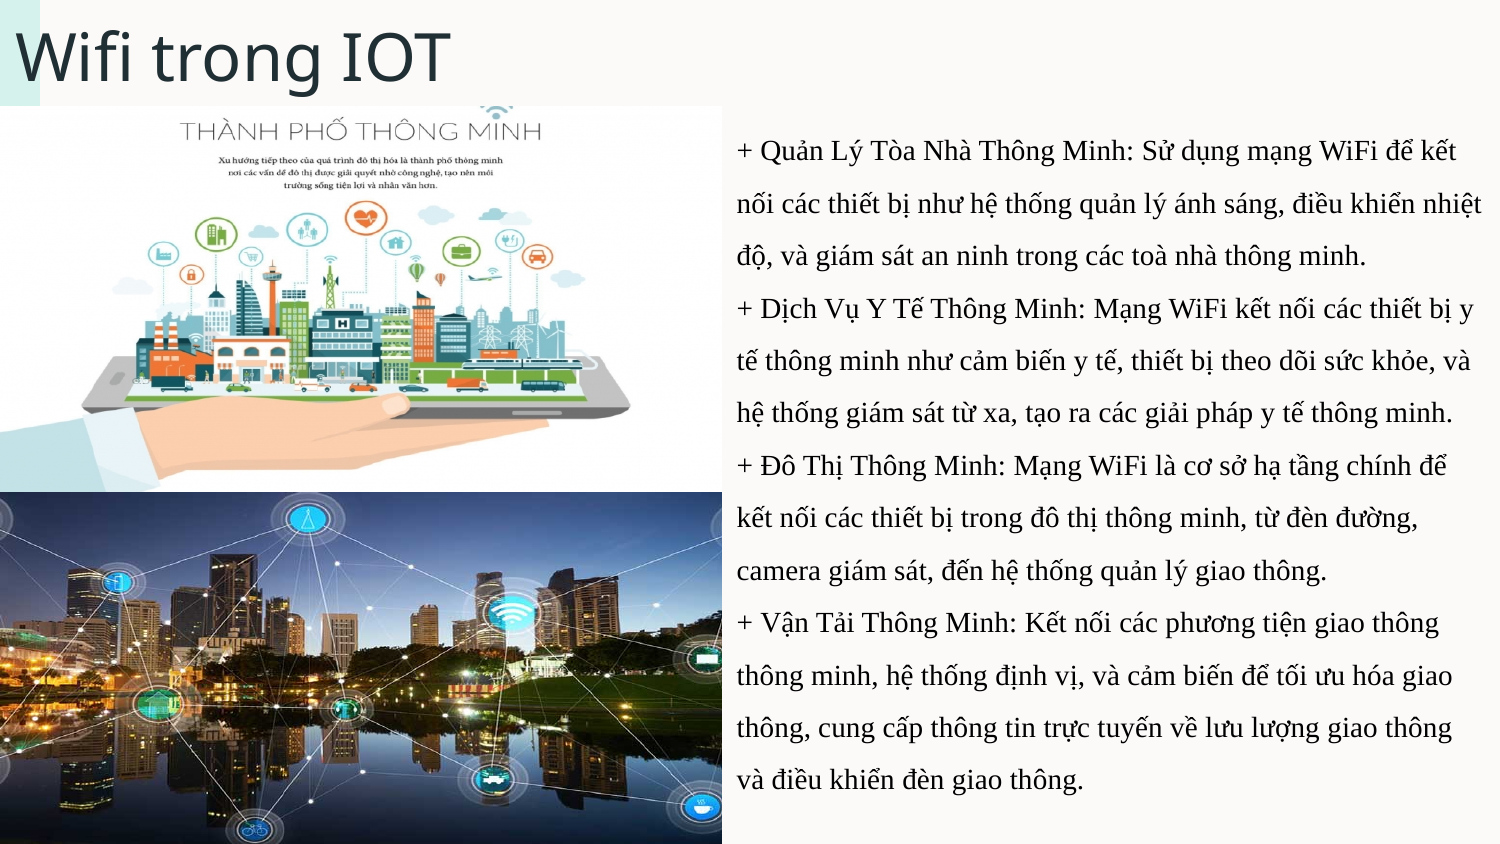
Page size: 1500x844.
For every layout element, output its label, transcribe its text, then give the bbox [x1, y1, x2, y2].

text_box + Quản Lý Tòa Nhà Thông Minh: Sử dụng mạng WiFi để kết nối các thiết bị như hệ thống quản lý ánh sáng, điều khiển nhiệt độ, và giám sát an ninh trong các toà nhà thông minh. + Dịch Vụ Y Tế Thông Minh: Mạng WiFi kết nối các thiết bị y tế thông minh như cảm biến y tế, thiết bị theo dõi sức khỏe, và hệ thống giám sát từ xa, tạo ra các giải pháp y tế thông minh. + Đô Thị Thông Minh: Mạng WiFi là cơ sở hạ tầng chính để kết nối các thiết bị trong đô thị thông minh, từ đèn đường, camera giám sát, đến hệ thống quản lý giao thông. + Vận Tải Thông Minh: Kết nối các phương tiện giao thông thông minh, hệ thống định vị, và cảm biến để tối ưu hóa giao thông, cung cấp thông tin trực tuyến về lưu lượng giao thông và điều khiển đèn giao thông. [723, 106, 1500, 804]
title Wifi trong IOT [0, 0, 1500, 106]
picture [0, 106, 723, 844]
